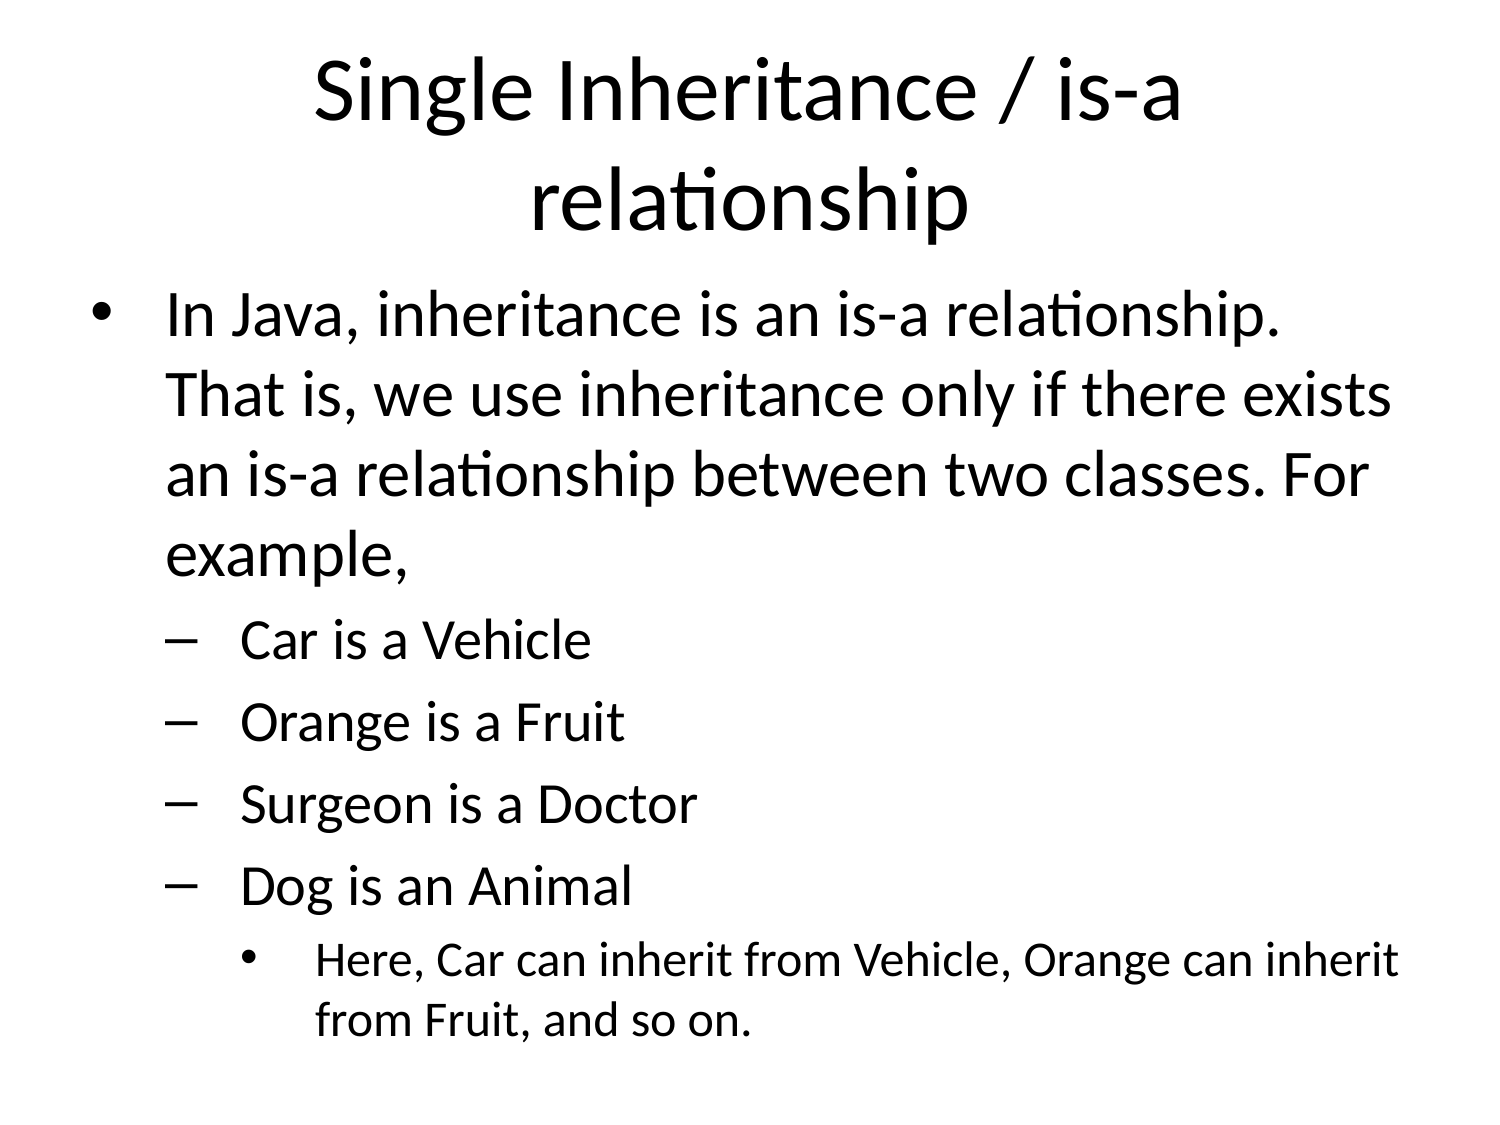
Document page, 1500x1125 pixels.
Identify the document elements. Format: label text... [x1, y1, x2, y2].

title Single Inheritance / is-a relationship [75, 45, 1425, 233]
list In Java, inheritance is an is-a relationship. That is, we use inheritance only if there exists an is-a relationship between two classes. For example, Car is a Vehicle Orange is a Fruit Surgeon is a Doctor Dog is an Animal Here, Car can inherit from Vehicle, Orange can inherit from Fruit, and so on. [75, 262, 1425, 1005]
